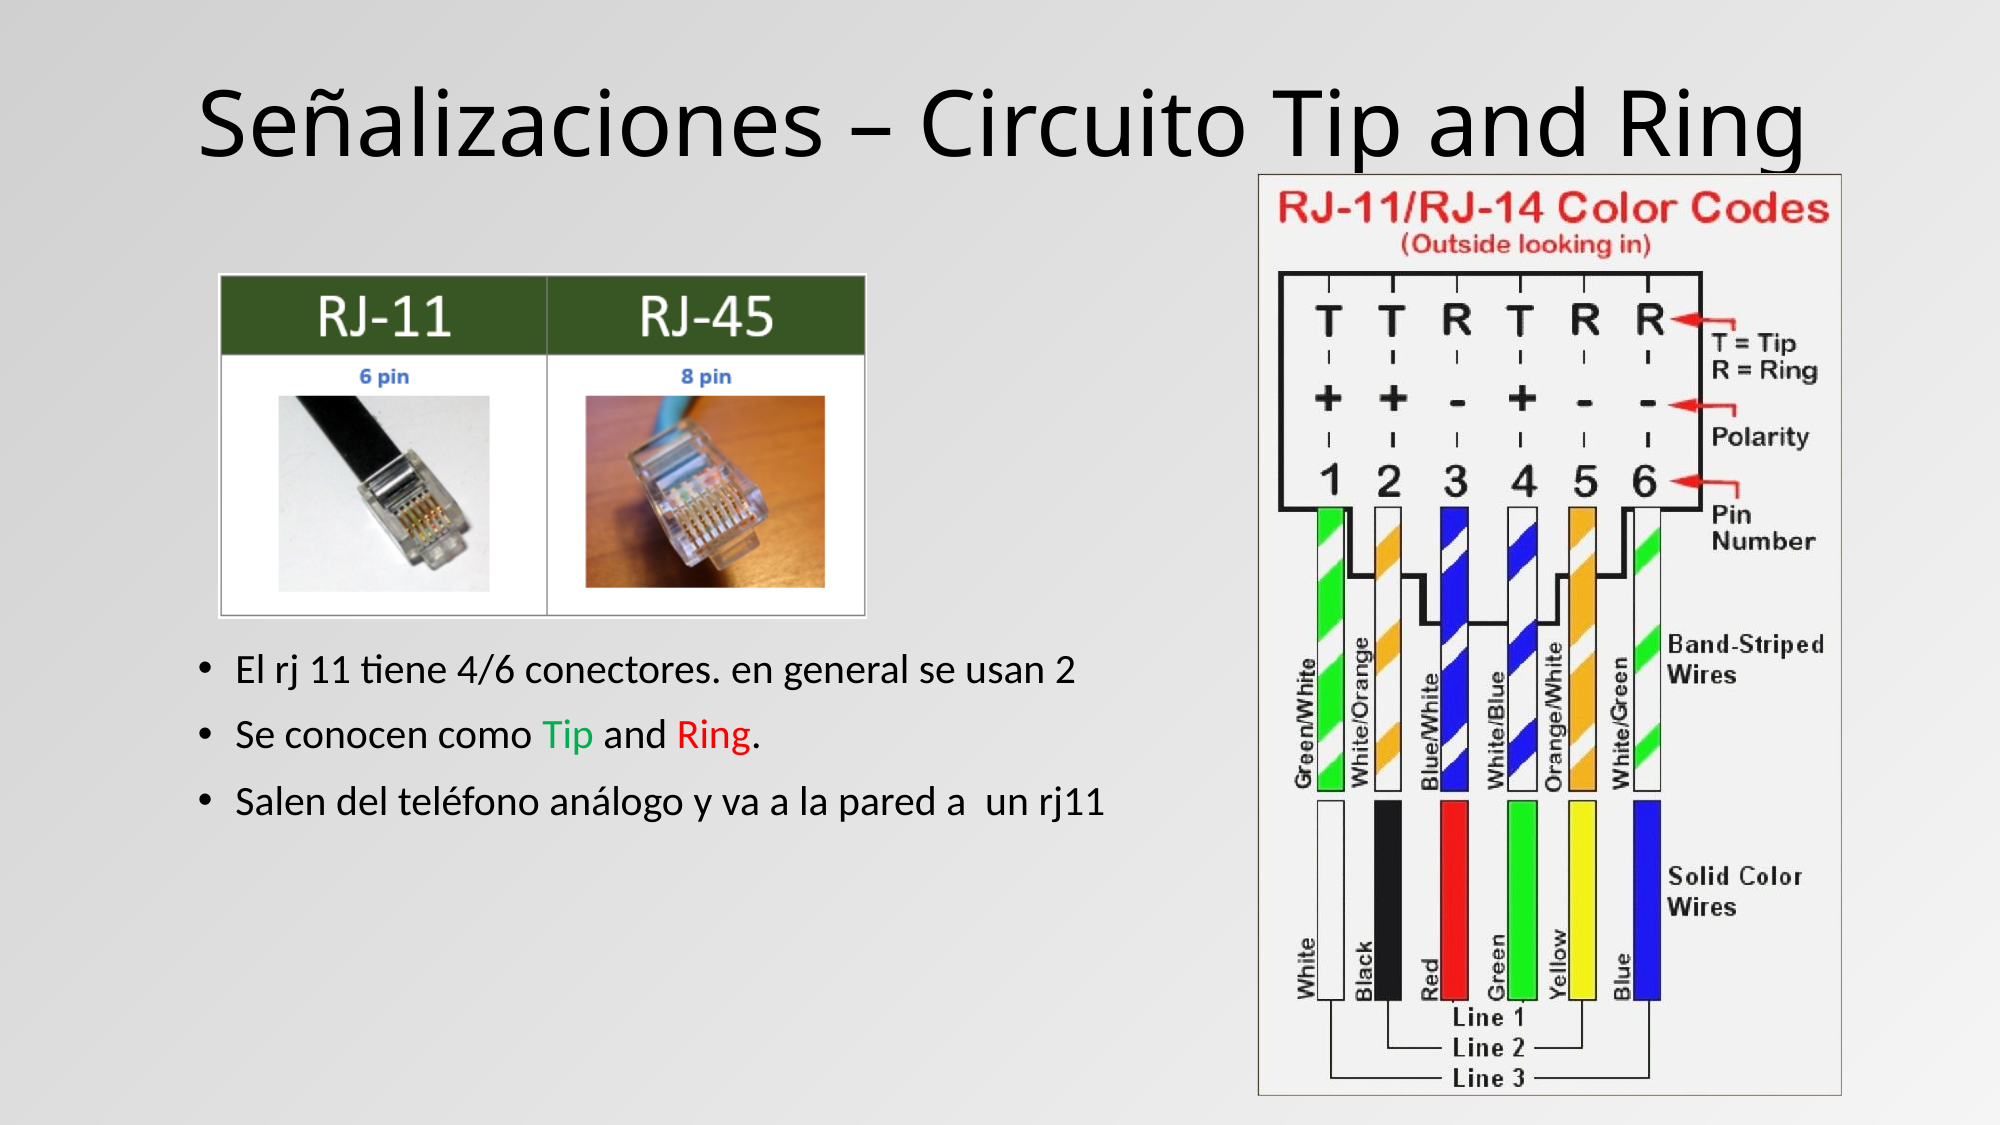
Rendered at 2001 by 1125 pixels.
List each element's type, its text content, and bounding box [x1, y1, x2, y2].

picture [1257, 173, 1842, 1096]
title Señalizaciones – Circuito Tip and Ring [183, 29, 1851, 224]
picture [218, 273, 867, 619]
text_box El rj 11 tiene 4/6 conectores. en general se usan 2 Se conocen como Tip and Ring. Salen del teléfono análogo y va a la pared a un rj11 [1842, 259, 1851, 981]
text_box El rj 11 tiene 4/6 conectores. en general se usan 2 Se conocen como Tip and Ring. Salen del teléfono análogo y va a la pared a un rj11 [183, 259, 1257, 981]
